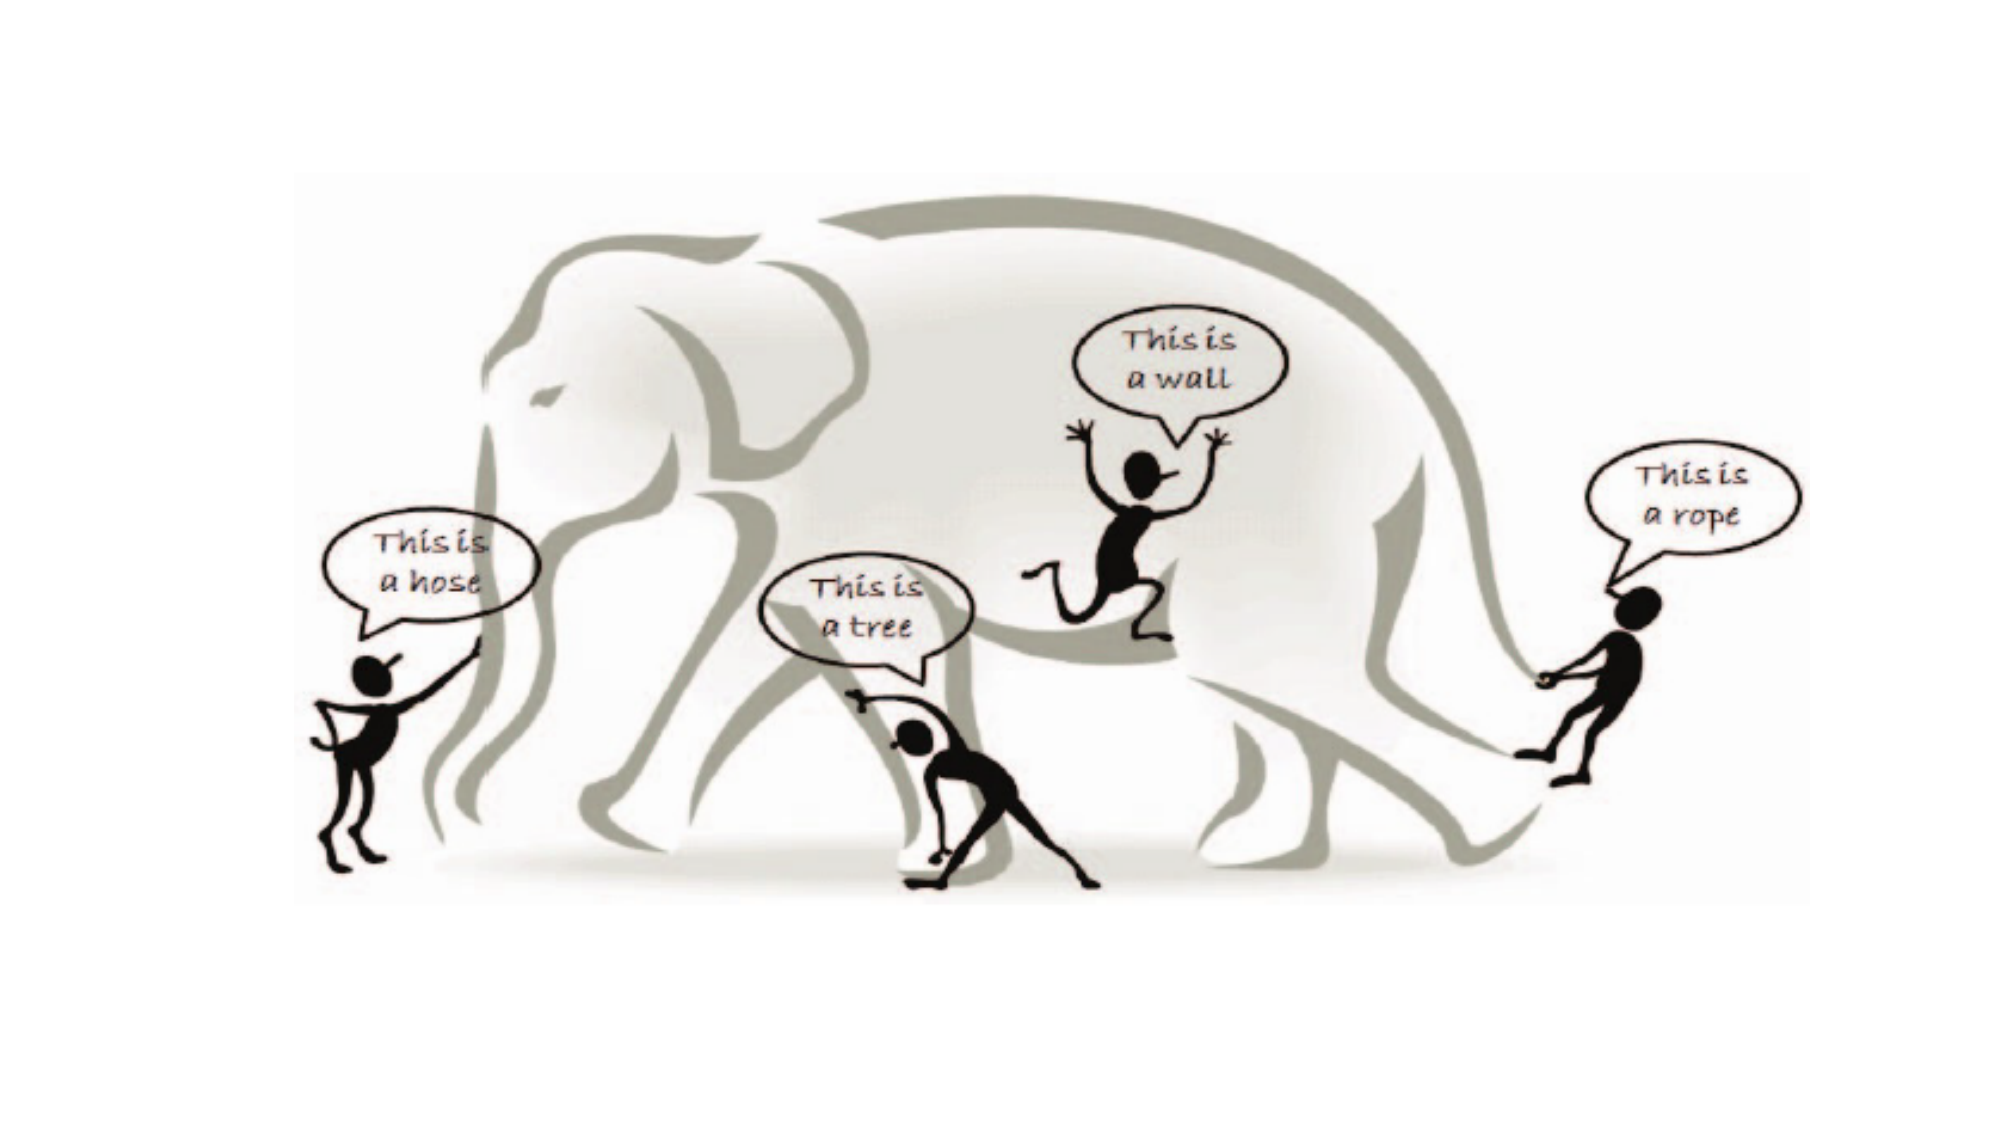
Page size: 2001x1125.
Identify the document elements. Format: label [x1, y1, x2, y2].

list [294, 145, 1810, 929]
